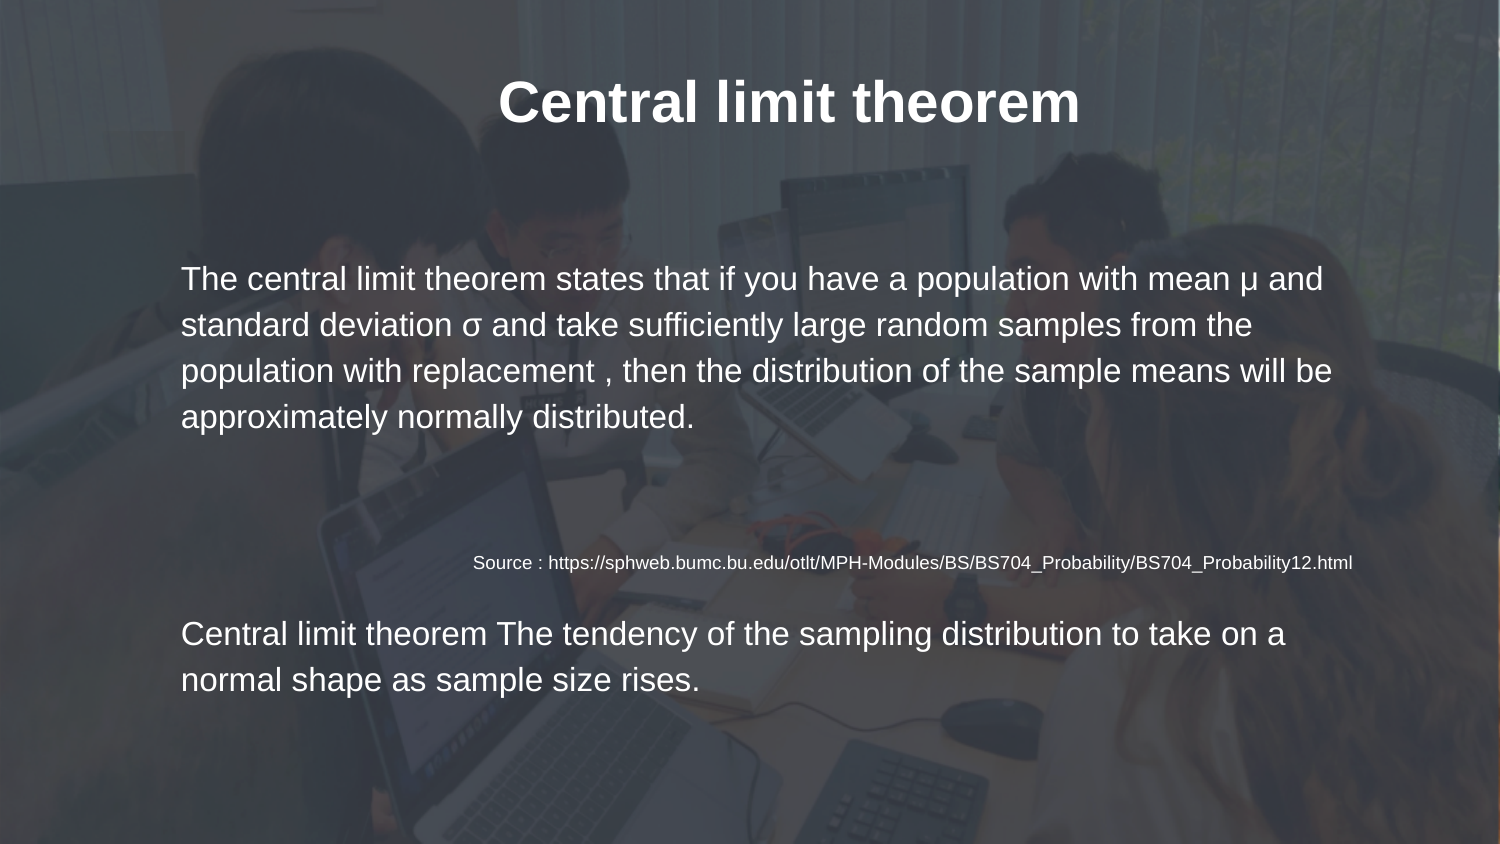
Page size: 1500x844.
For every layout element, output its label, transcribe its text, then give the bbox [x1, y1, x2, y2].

picture [0, 0, 1500, 844]
list The central limit theorem states that if you have a population with mean μ and standard deviation σ and take sufficiently large random samples from the population with replacement , then the distribution of the sample means will be approximately normally distributed. Source : https://sphweb.bumc.bu.edu/otlt/MPH-Modules/BS/BS704_Probability/BS704_Probability12.html Central limit theorem The tendency of the sampling distribution to take on a normal shape as sample size rises. [165, 162, 1368, 795]
title Central limit theorem [213, 49, 1368, 139]
